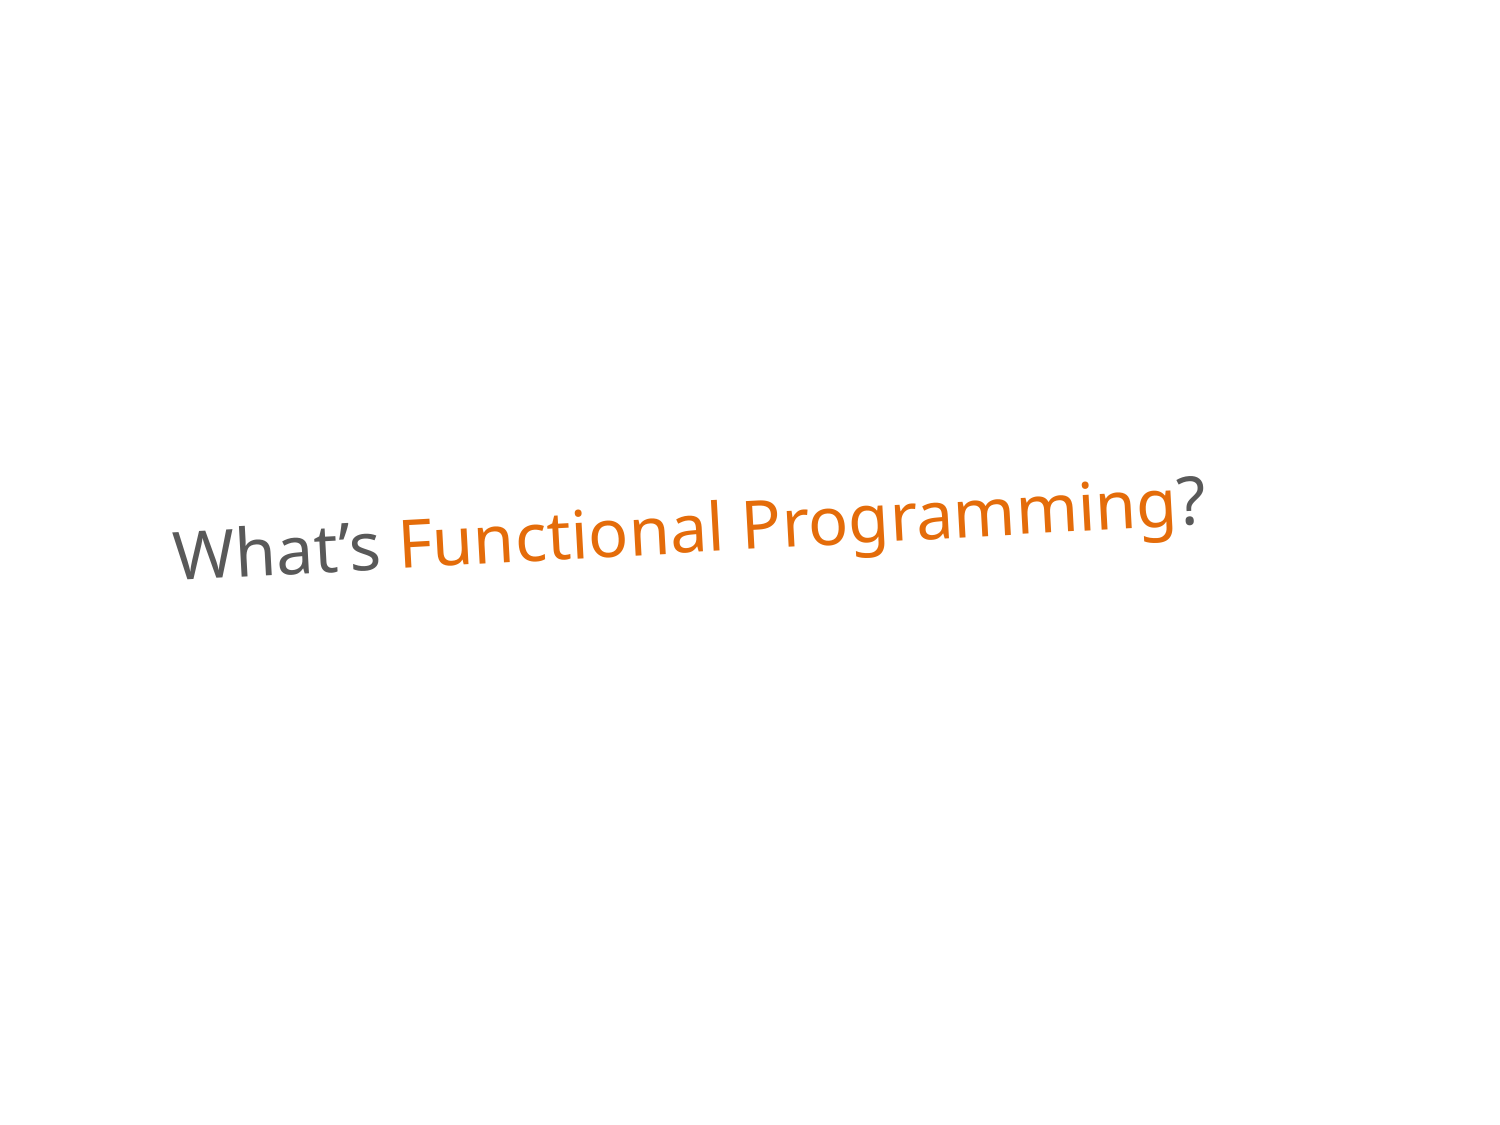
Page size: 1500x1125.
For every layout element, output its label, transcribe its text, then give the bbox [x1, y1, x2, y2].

title What’s Functional Programming? [146, 285, 1354, 840]
